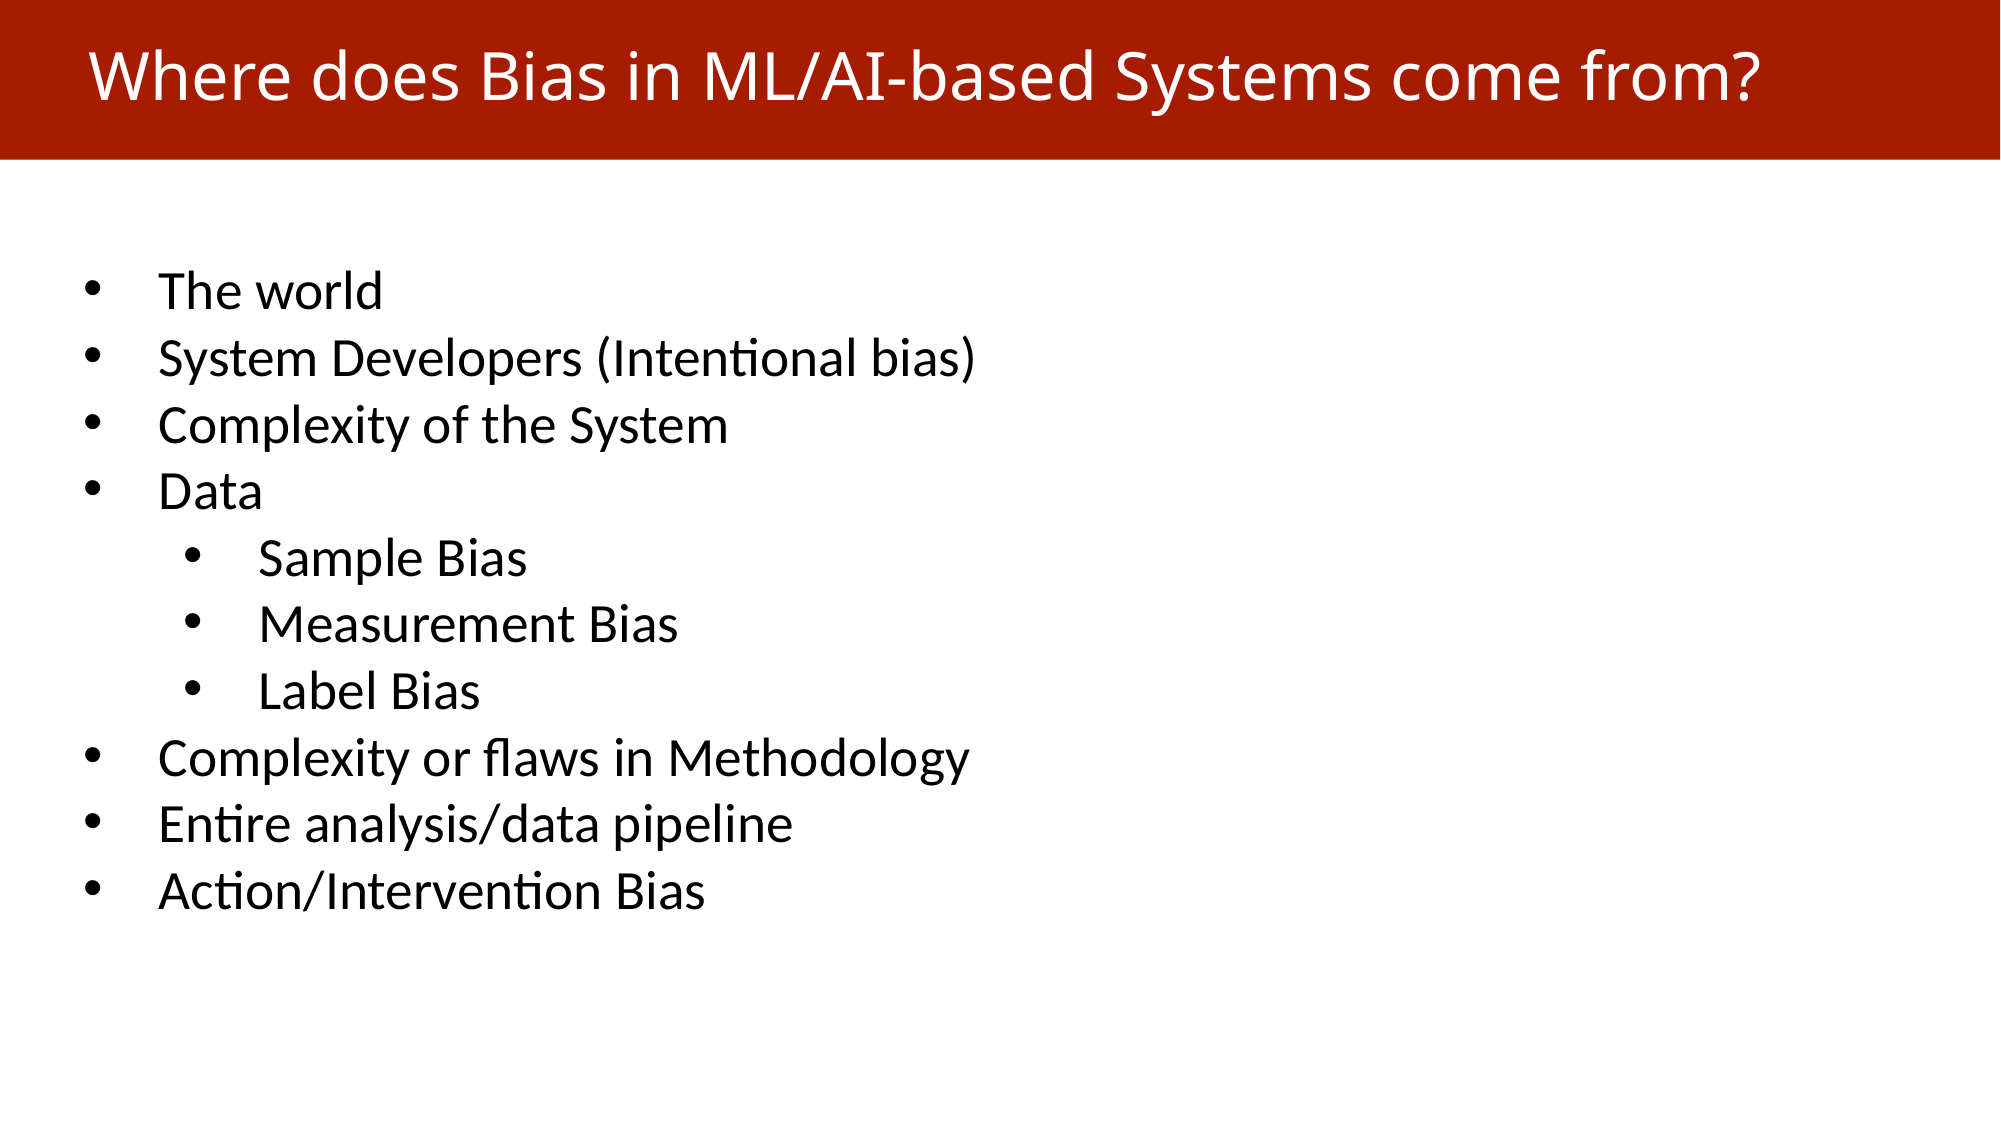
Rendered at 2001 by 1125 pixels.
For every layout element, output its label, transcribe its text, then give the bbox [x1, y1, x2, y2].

title Where does Bias in ML/AI-based Systems come from? [68, 14, 1932, 140]
text_box [492, 830, 523, 894]
text_box The world System Developers (Intentional bias) Complexity of the System Data Sample Bias Measurement Bias Label Bias Complexity or flaws in Methodology Entire analysis/data pipeline Action/Intervention Bias [69, 246, 1809, 928]
